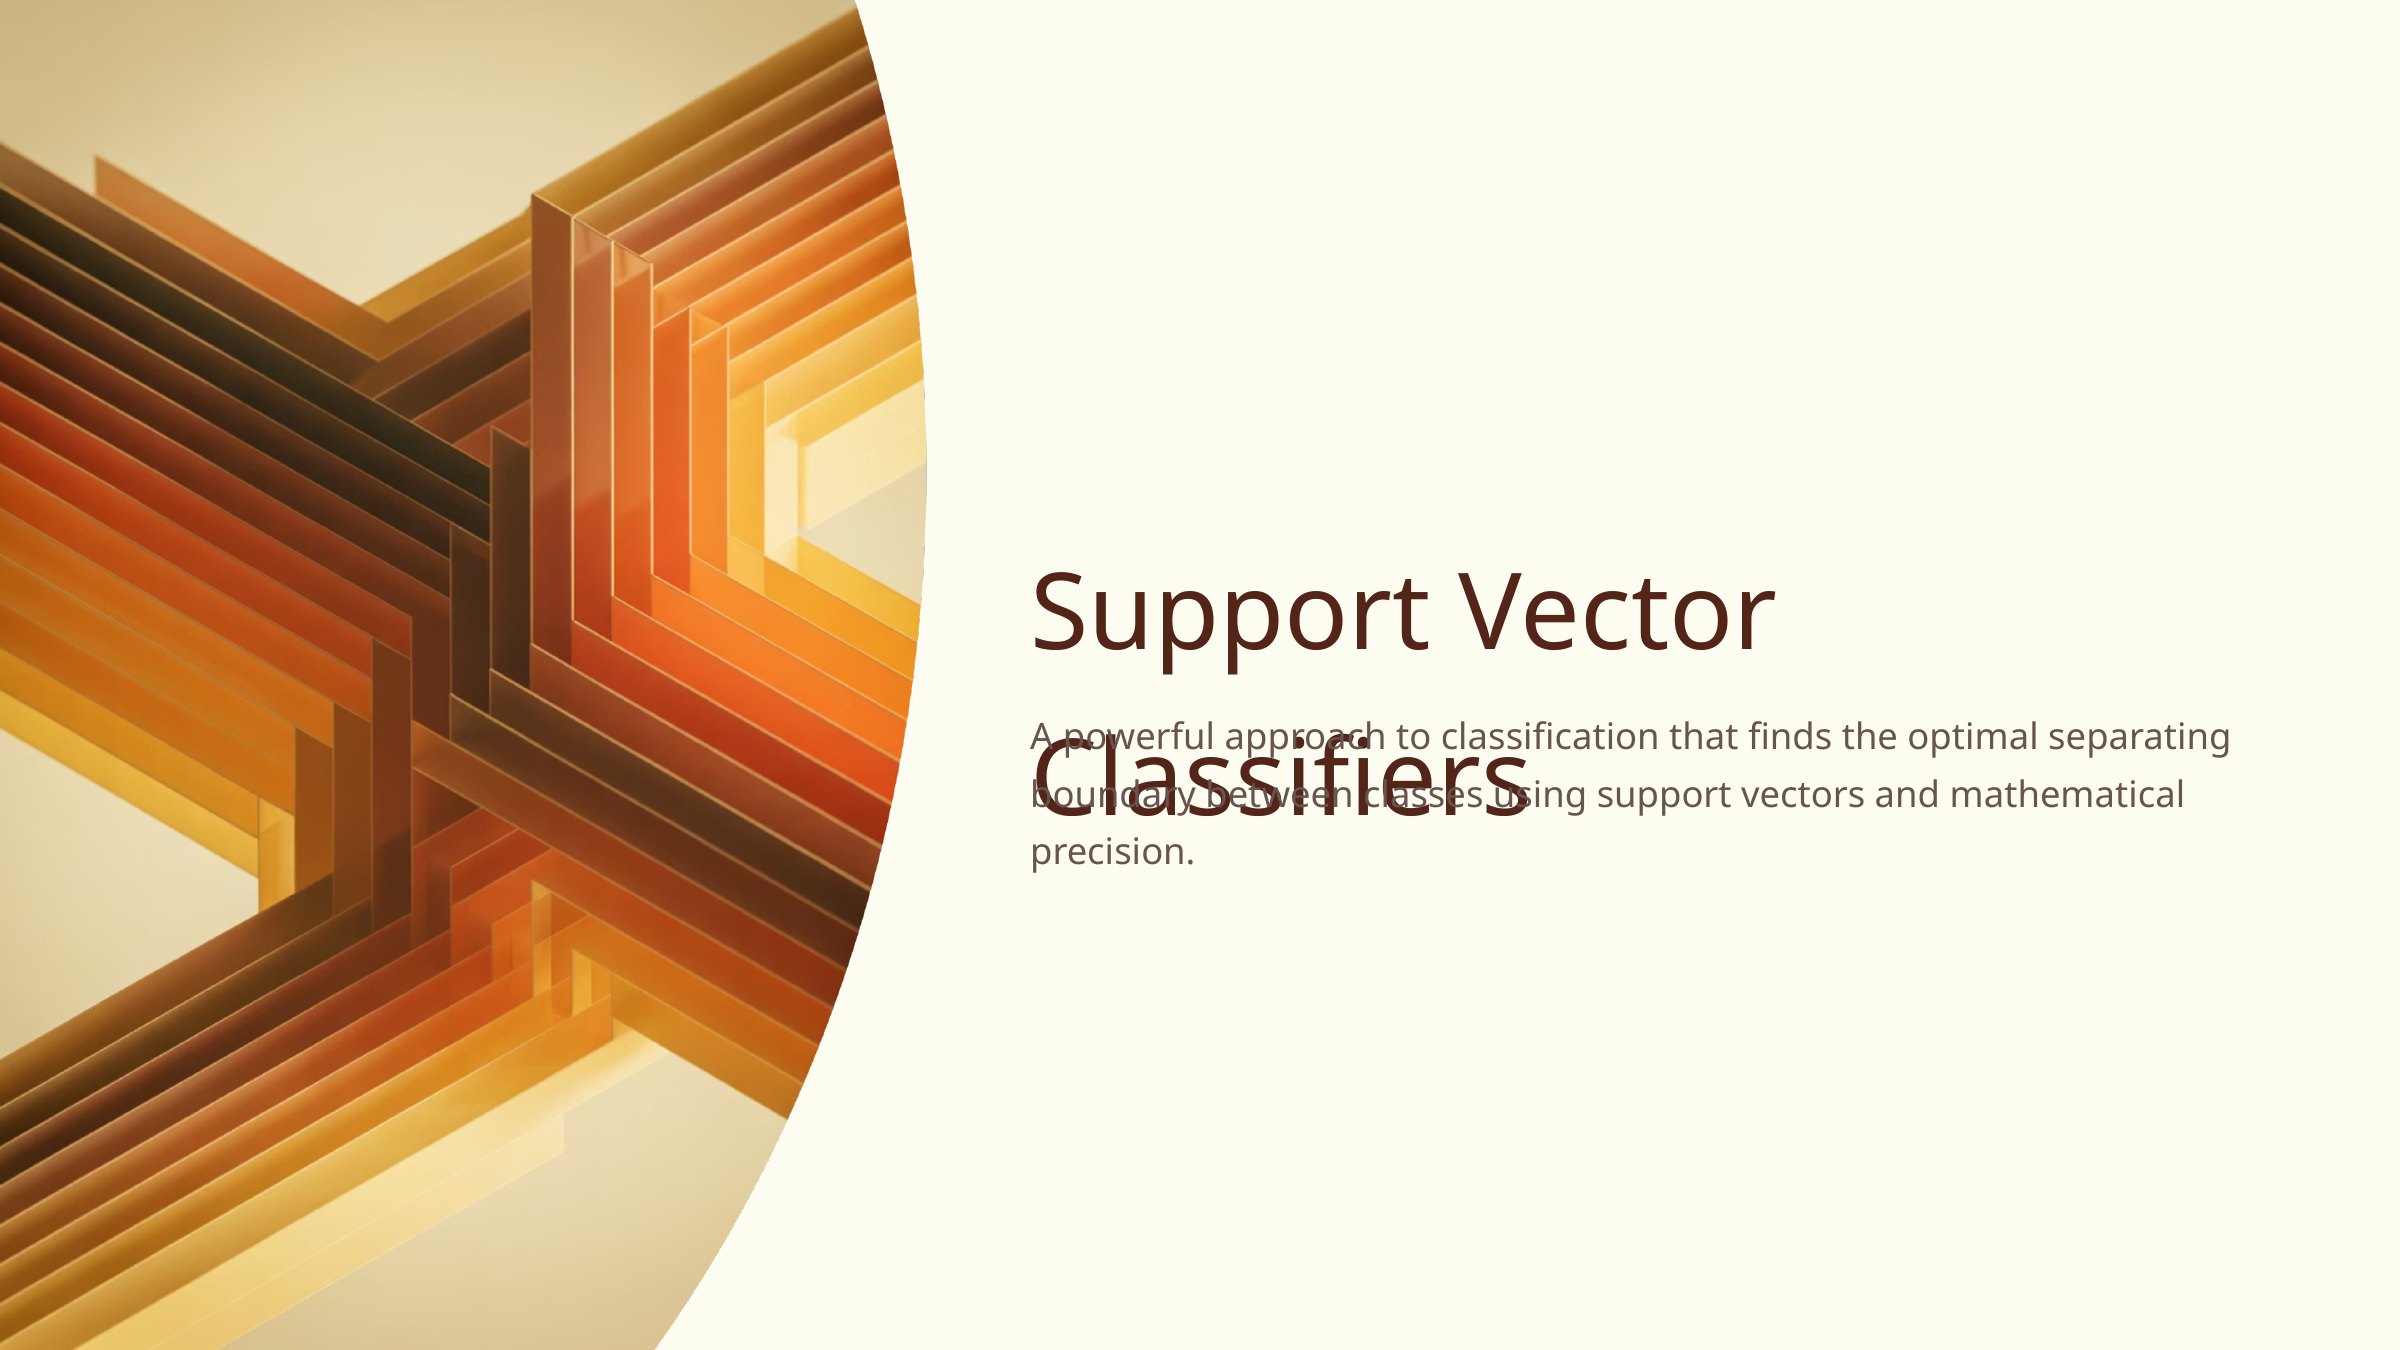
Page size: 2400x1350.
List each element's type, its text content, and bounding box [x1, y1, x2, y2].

text_box Support Vector Classifiers [1030, 505, 2255, 645]
picture [0, 0, 946, 1350]
text_box A powerful approach to classification that finds the optimal separating boundary between classes using support vectors and mathematical precision. [1030, 699, 2270, 845]
